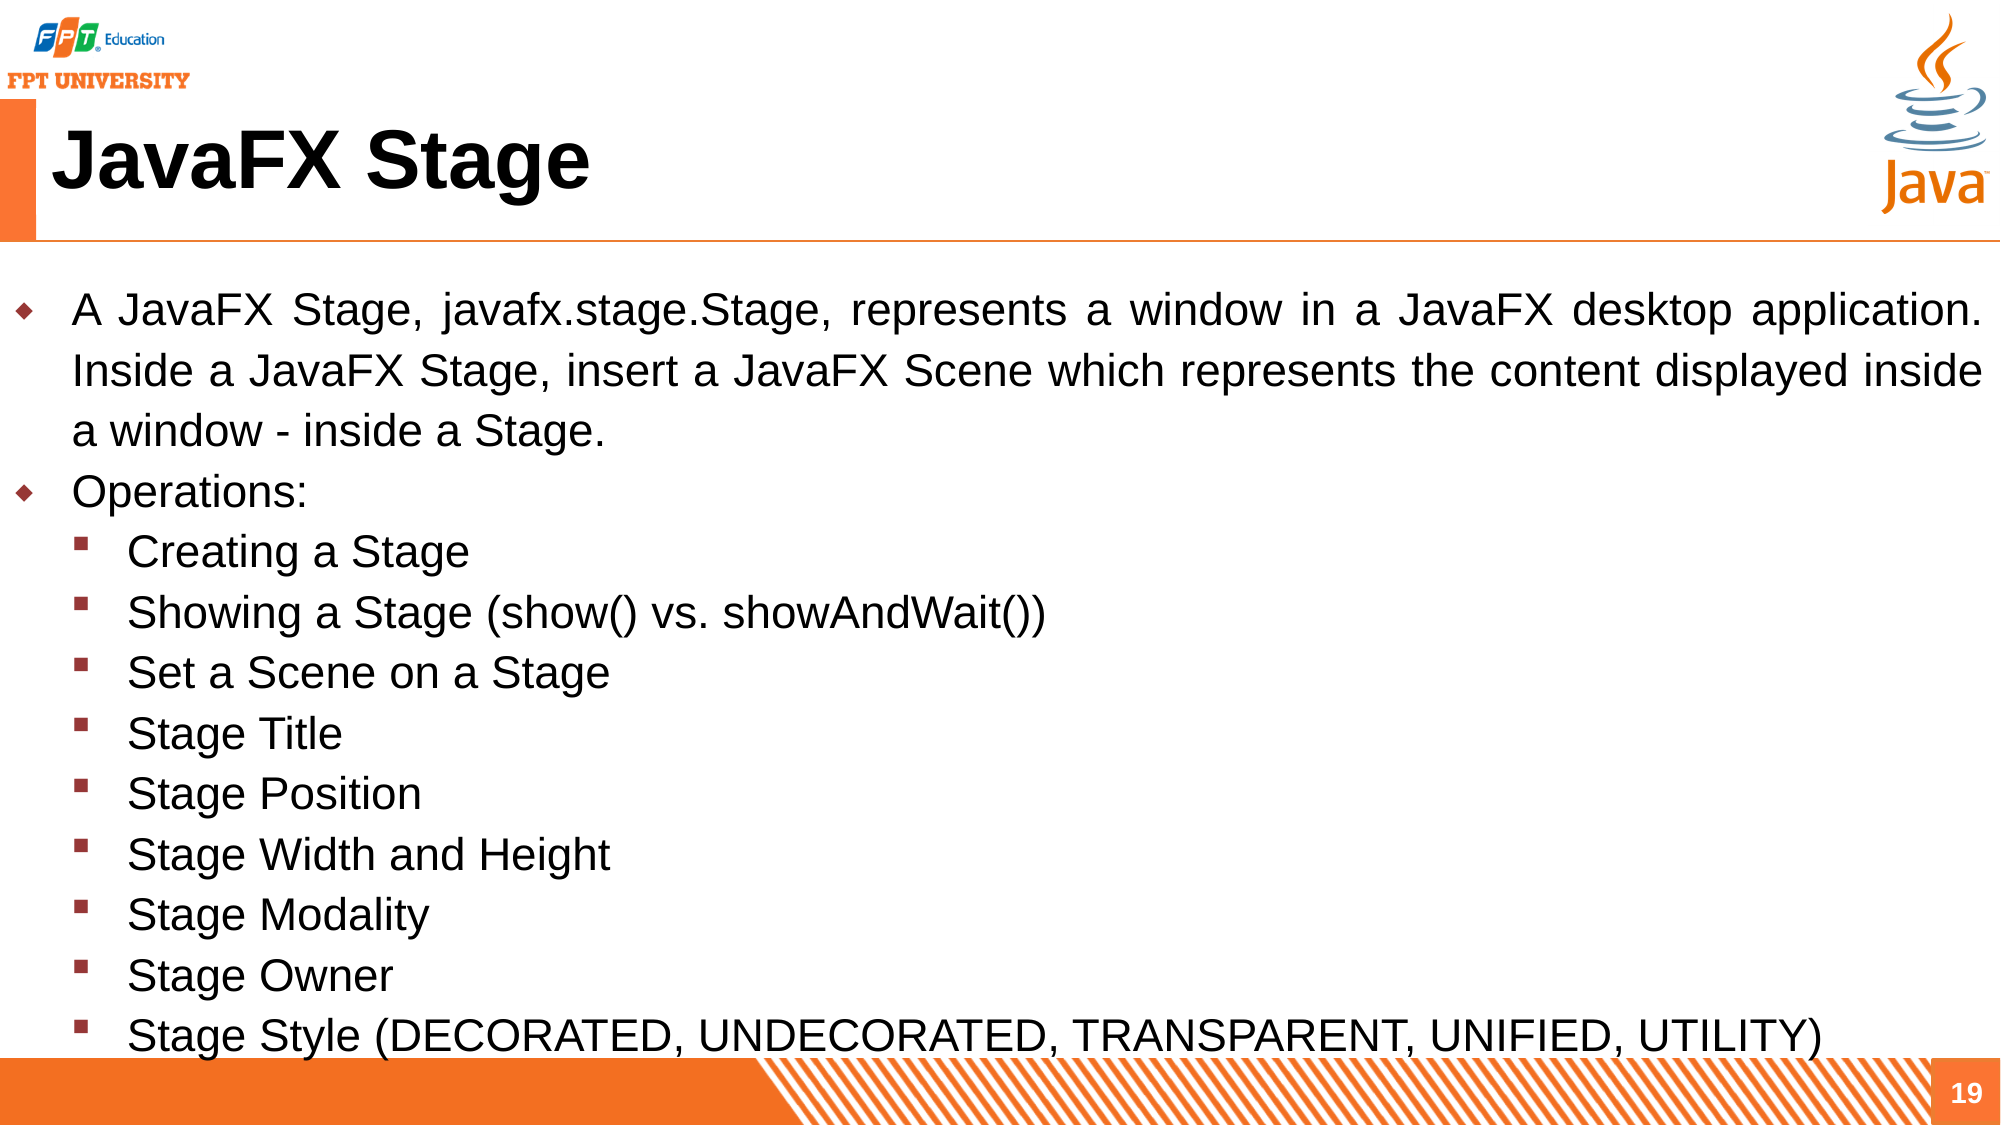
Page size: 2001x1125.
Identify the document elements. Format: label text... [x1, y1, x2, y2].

slide_number 19 [1933, 1059, 2000, 1124]
picture [0, 2, 197, 99]
picture [1868, 4, 2000, 226]
list A JavaFX Stage, javafx.stage.Stage, represents a window in a JavaFX desktop application. Inside a JavaFX Stage, insert a JavaFX Scene which represents the content displayed inside a window - inside a Stage. Operations: Creating a Stage Showing a Stage (show() vs. showAndWait()) Set a Scene on a Stage Stage Title Stage Position Stage Width and Height Stage Modality Stage Owner Stage Style (DECORATED, UNDECORATED, TRANSPARENT, UNIFIED, UTILITY) [0, 266, 2000, 1125]
title JavaFX Stage [36, 108, 1869, 215]
